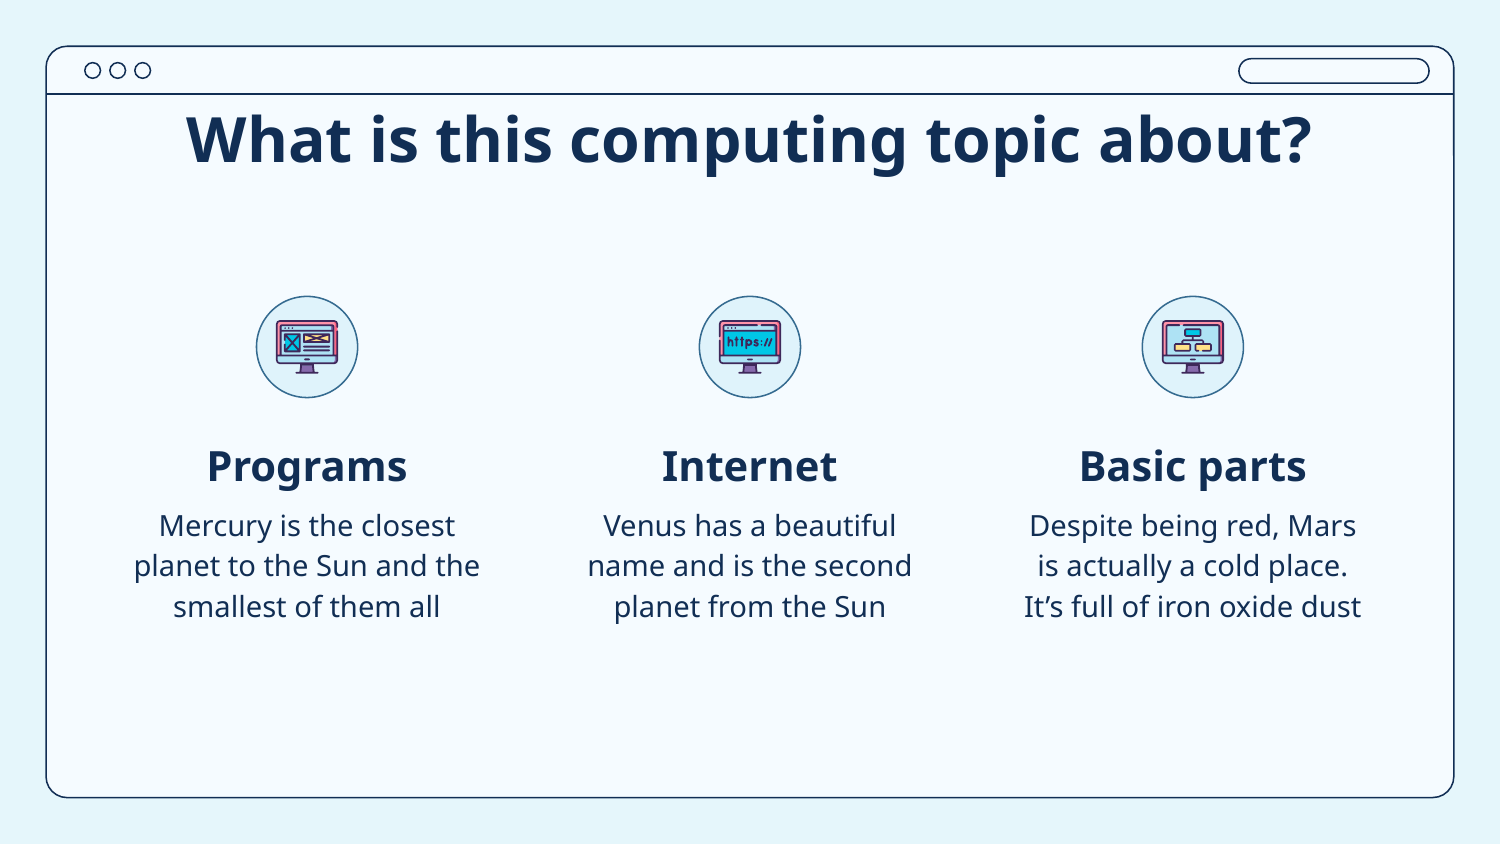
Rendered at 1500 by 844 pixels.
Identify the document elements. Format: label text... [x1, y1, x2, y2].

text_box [718, 319, 782, 374]
subtitle Internet [561, 421, 939, 505]
text_box [256, 296, 358, 398]
title What is this computing topic about? [118, 85, 1382, 180]
subtitle Venus has a beautiful name and is the second planet from the Sun [561, 505, 939, 632]
subtitle Programs [118, 421, 497, 505]
subtitle Despite being red, Mars is actually a cold place. It’s full of iron oxide dust [1003, 505, 1382, 632]
text_box [699, 296, 801, 398]
subtitle Mercury is the closest planet to the Sun and the smallest of them all [118, 505, 497, 632]
subtitle Basic parts [1003, 421, 1382, 505]
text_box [275, 319, 339, 374]
text_box [1142, 296, 1244, 398]
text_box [1161, 319, 1225, 374]
